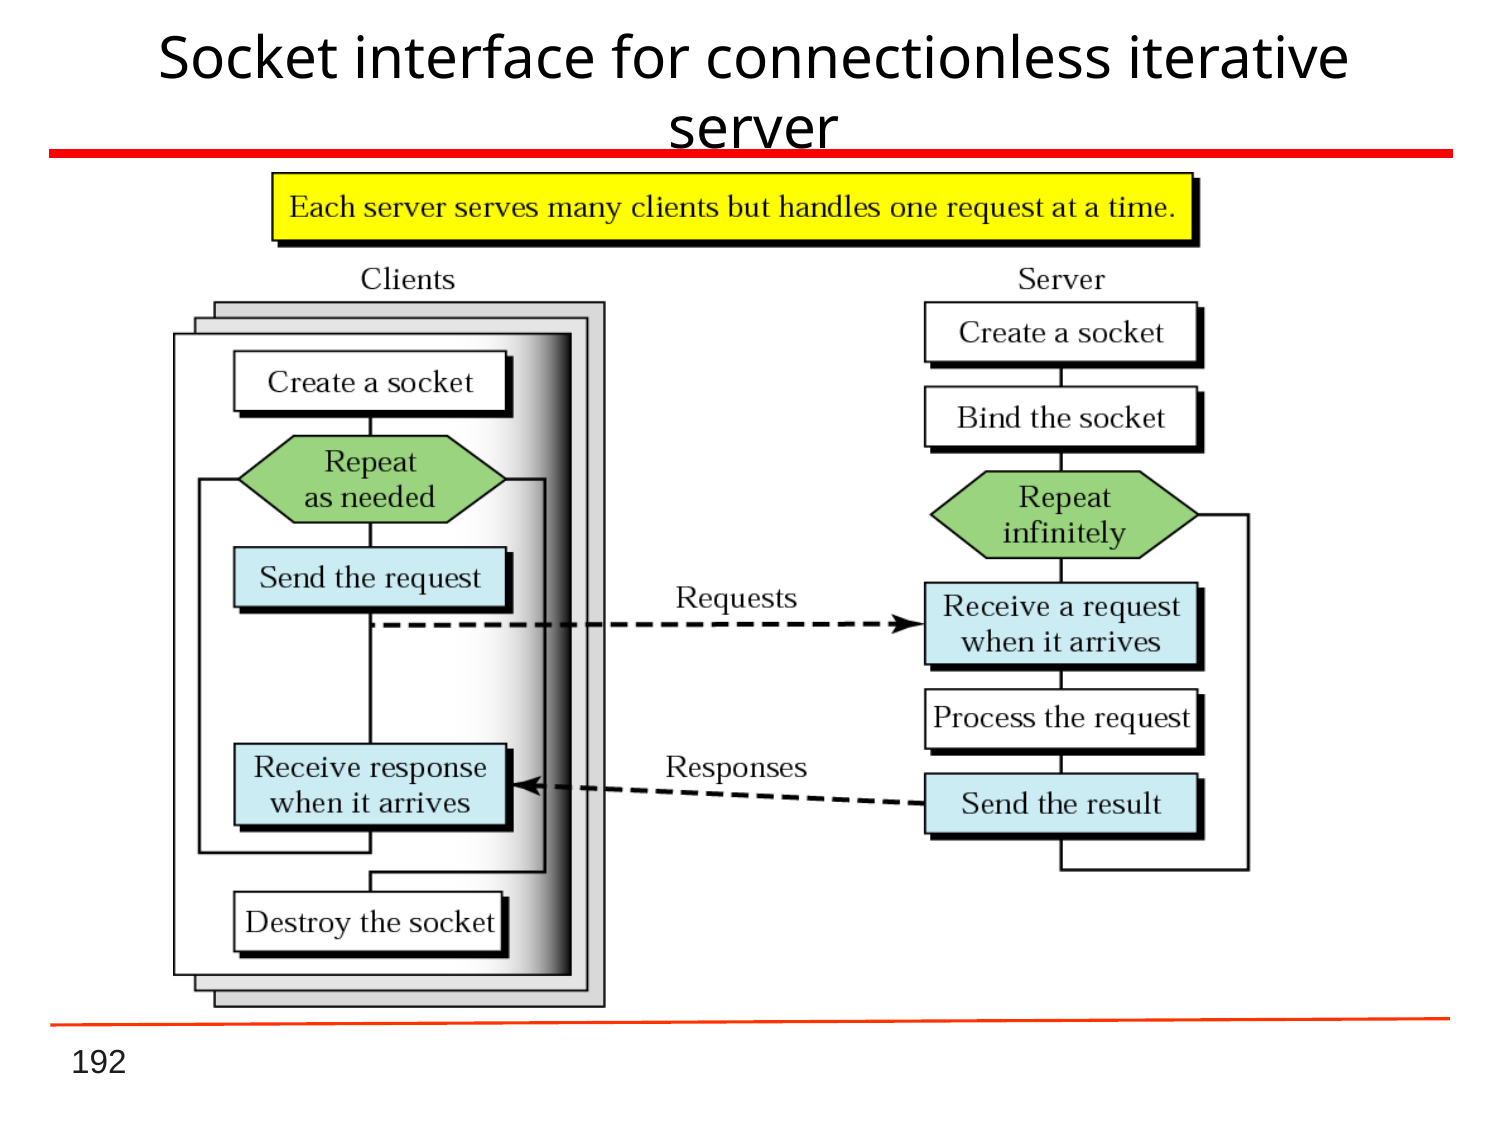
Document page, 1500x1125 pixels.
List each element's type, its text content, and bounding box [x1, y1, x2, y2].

picture [172, 172, 1251, 1008]
title Socket interface for connectionless iterative server [52, 37, 1457, 143]
